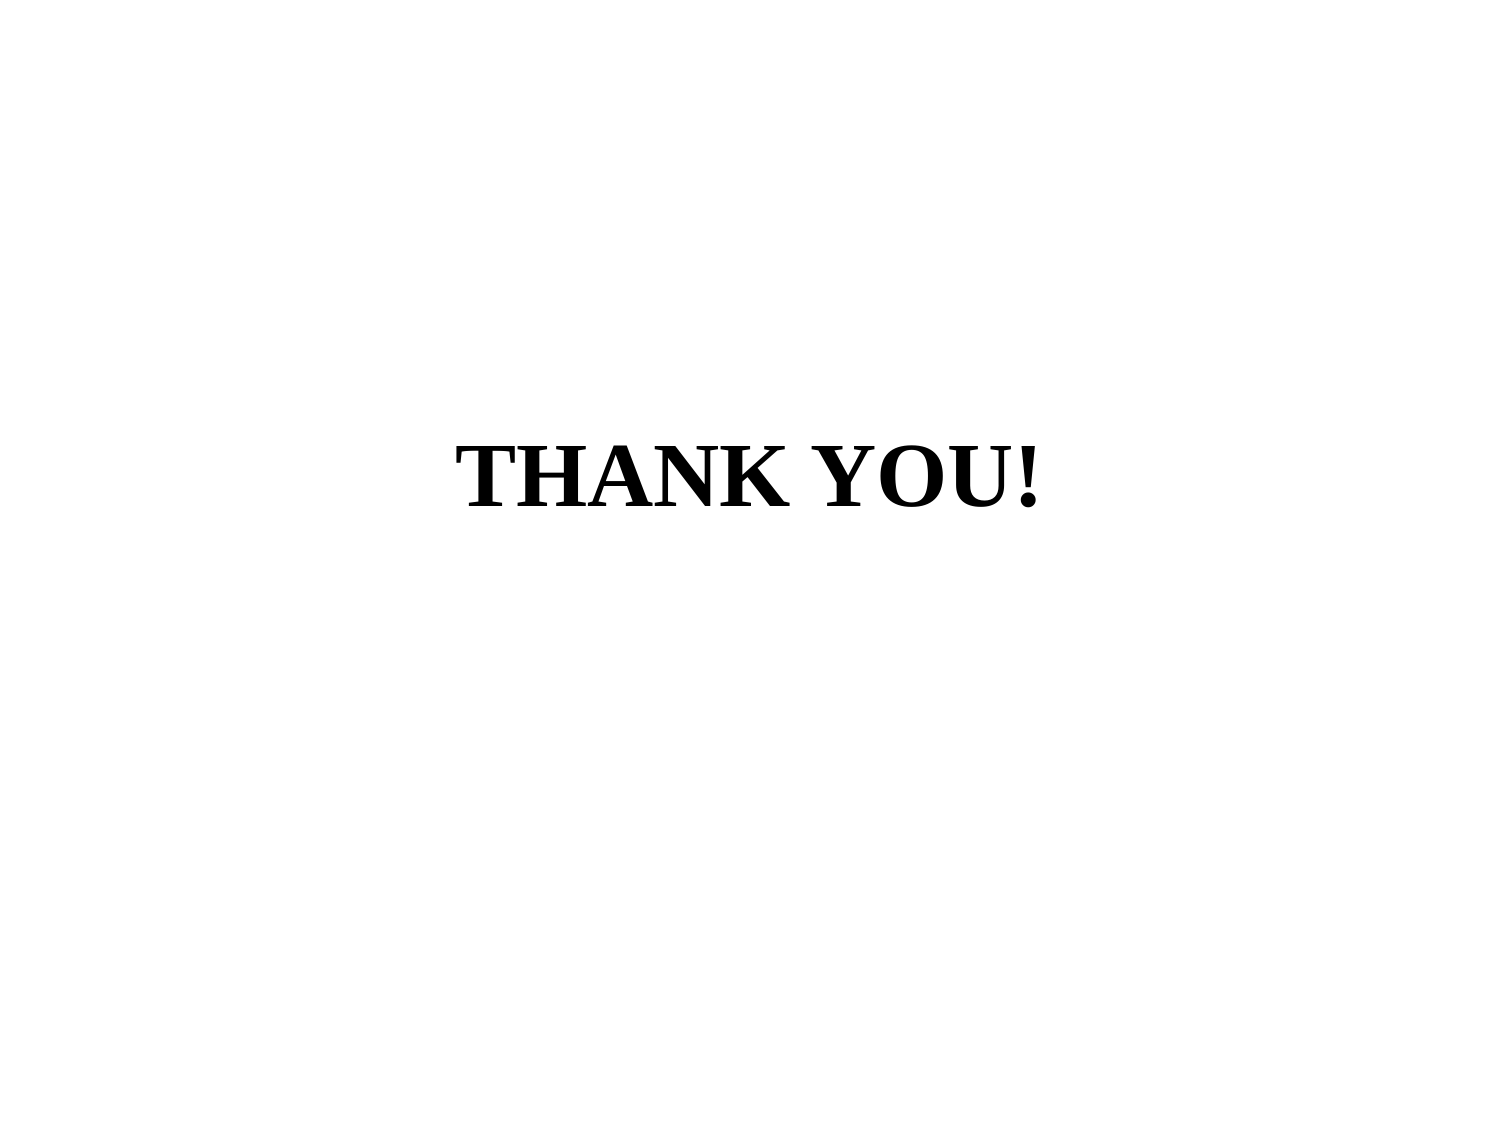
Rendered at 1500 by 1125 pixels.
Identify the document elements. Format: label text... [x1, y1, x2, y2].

title THANK YOU! [112, 349, 1388, 591]
